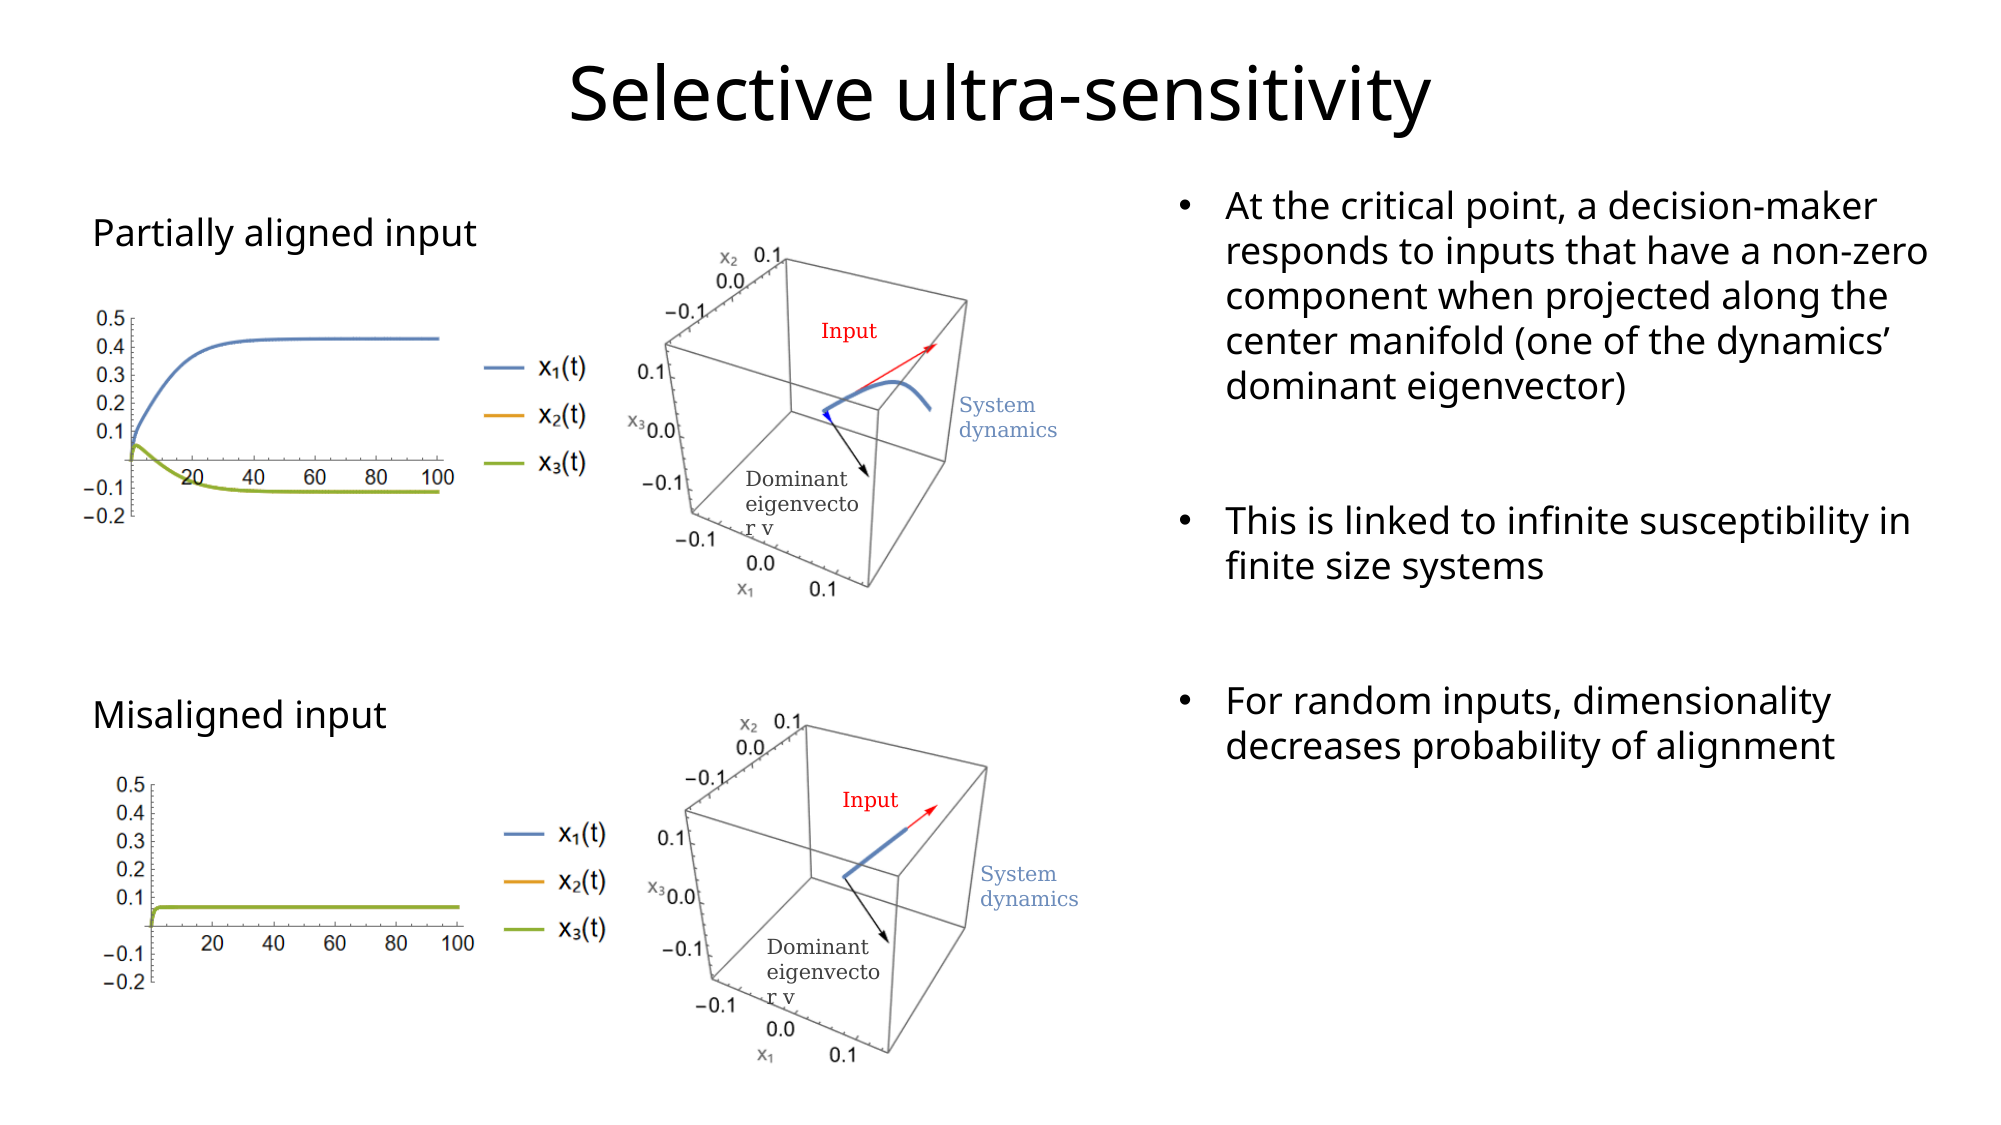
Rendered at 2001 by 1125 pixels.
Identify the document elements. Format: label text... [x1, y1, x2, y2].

text_box Partially aligned input [77, 201, 501, 235]
text_box Misaligned input [77, 683, 419, 744]
text_box System dynamics [1001, 853, 1164, 918]
text_box At the critical point, a decision-maker responds to inputs that have a non-zero component when projected along the center manifold (one of the dynamics’ dominant eigenvector) This is linked to infinite susceptibility in finite size systems For random inputs, dimensionality decreases probability of alignment [1163, 174, 1990, 820]
picture [97, 686, 1001, 1086]
text_box System dynamics [981, 384, 1143, 450]
title Selective ultra-sensitivity [137, 31, 1863, 162]
picture [76, 235, 981, 613]
